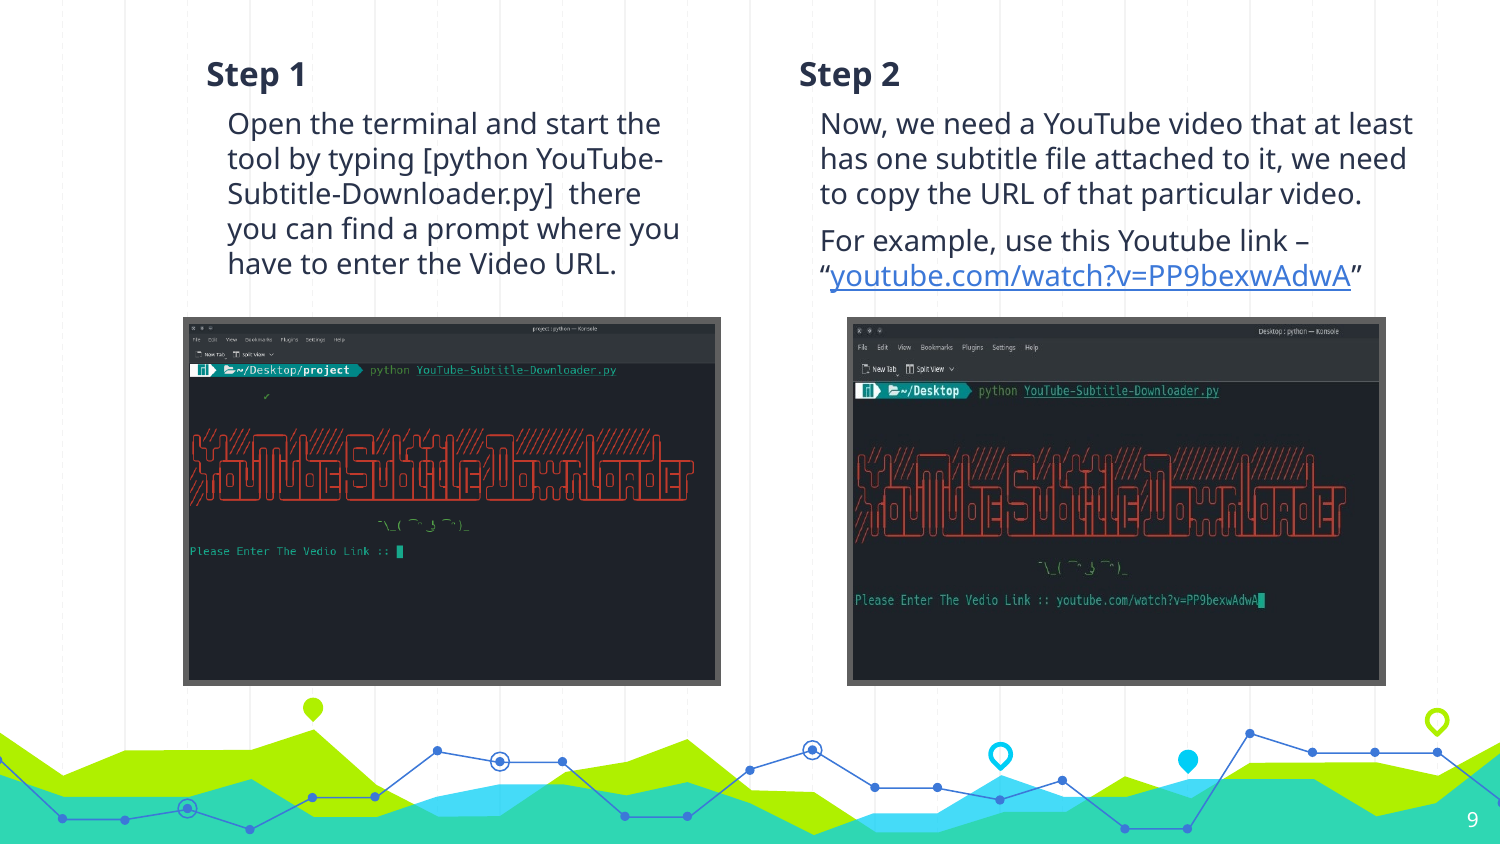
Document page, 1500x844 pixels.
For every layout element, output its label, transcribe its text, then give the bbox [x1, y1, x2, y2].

list Step 1 Open the terminal and start the tool by typing [python YouTube-Subtitle-Downloader.py] there you can find a prompt where you have to enter the Video URL. [191, 37, 713, 307]
list Step 2 Now, we need a YouTube video that at least has one subtitle file attached to it, we need to copy the URL of that particular video. For example, use this Youtube link – “youtube.com/watch?v=PP9bexwAdwA” [784, 37, 1449, 307]
picture [188, 323, 716, 681]
picture [852, 323, 1380, 681]
slide_number 9 [1403, 791, 1494, 844]
